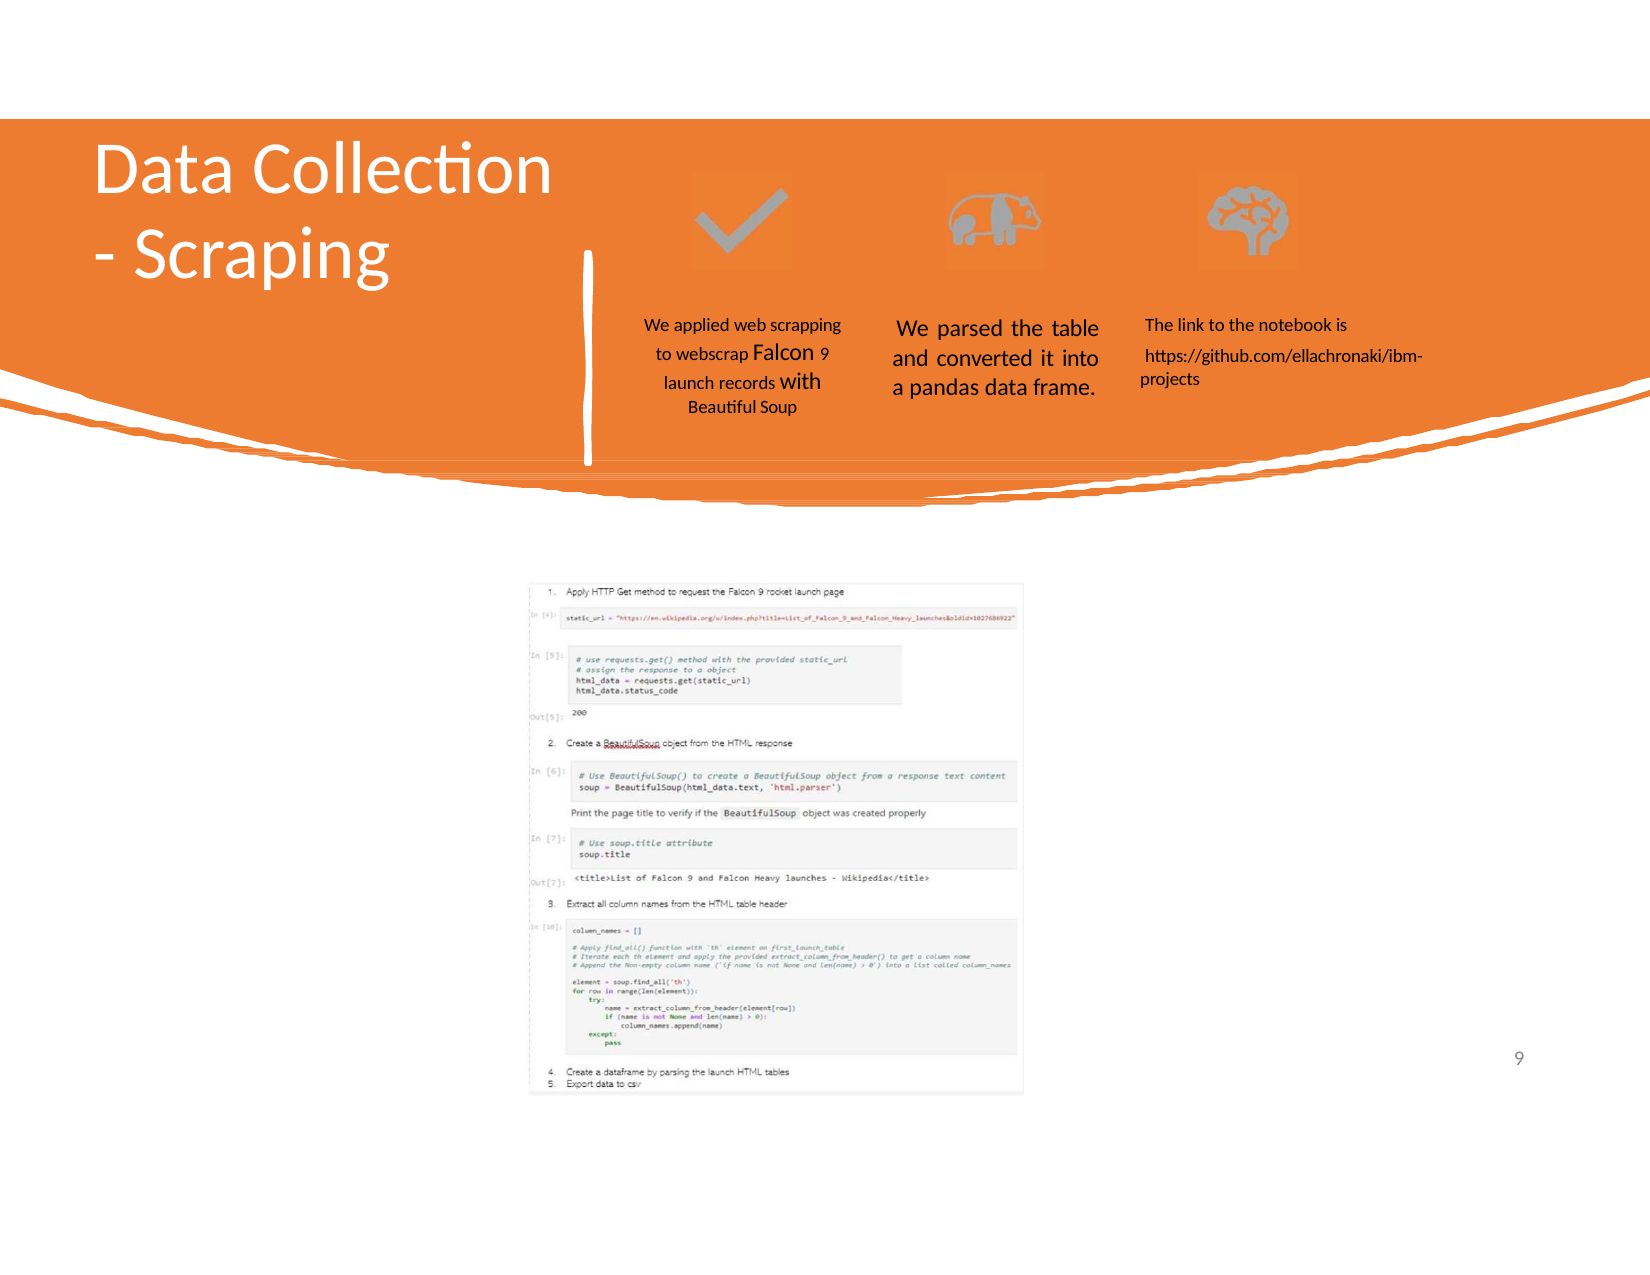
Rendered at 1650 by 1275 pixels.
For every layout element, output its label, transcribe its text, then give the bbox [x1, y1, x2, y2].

picture [526, 580, 1024, 1096]
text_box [582, 173, 1298, 467]
text_box The link to the notebook is https://github.com/ellachronaki/ibm-projects [1301, 302, 1465, 390]
text_box [0, 119, 1650, 507]
text_box 9 [1511, 1042, 1527, 1070]
title Data Collection - Scraping [91, 119, 557, 336]
